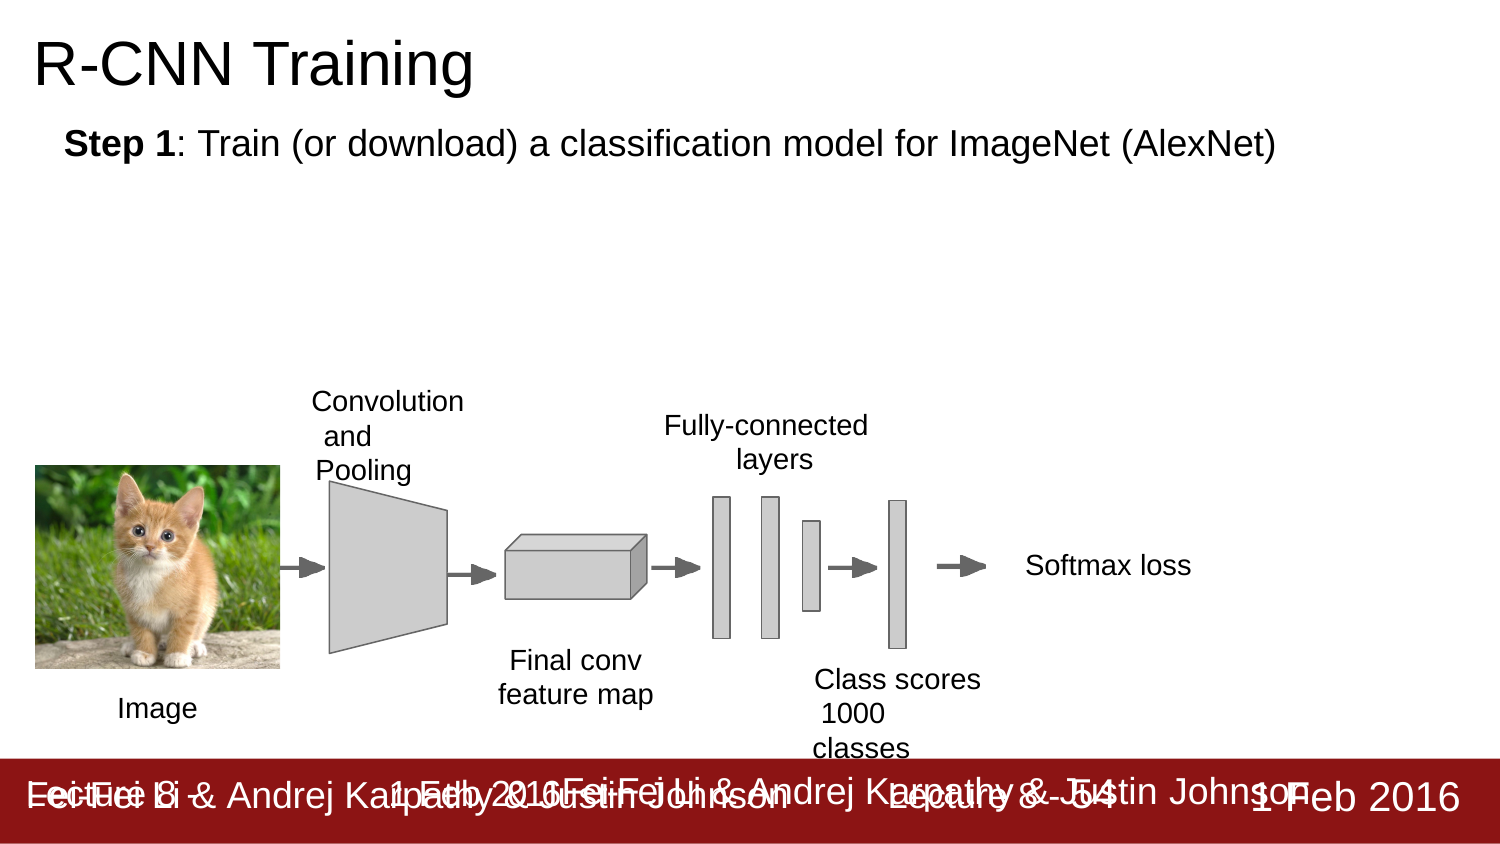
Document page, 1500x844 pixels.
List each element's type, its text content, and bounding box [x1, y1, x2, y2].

footer 1 Feb 2016 [1248, 771, 1463, 844]
text_box Class scores 1000 classes [810, 657, 985, 764]
title R-CNN Training [31, 20, 480, 164]
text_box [801, 520, 878, 613]
text_box Final conv feature map [496, 637, 656, 711]
text_box Image [115, 687, 201, 725]
slide_number Lecture 8 - 54 [885, 771, 1149, 844]
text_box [760, 495, 780, 640]
text_box Fully-connected layers [661, 402, 872, 476]
text_box Lecture 8 - 1 Feb 2016Fei-Fei Li & Andrej Karpathy & Justin Johnson [794, 773, 885, 817]
text_box Softmax loss [1022, 544, 1194, 582]
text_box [504, 533, 701, 601]
text_box Lecture 8 - 1 Feb 2016Fei-Fei Li & Andrej Karpathy & Justin Johnson [1149, 773, 1248, 817]
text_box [34, 465, 497, 670]
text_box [711, 495, 732, 640]
slide_number Fei-Fei Li & Andrej Karpathy & Justin Johnson [23, 772, 794, 844]
text_box [936, 555, 986, 577]
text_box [887, 499, 908, 650]
text_box Step 1: Train (or download) a classification model for ImageNet (AlexNet) [61, 116, 1284, 164]
text_box Convolution and Pooling [309, 379, 472, 463]
